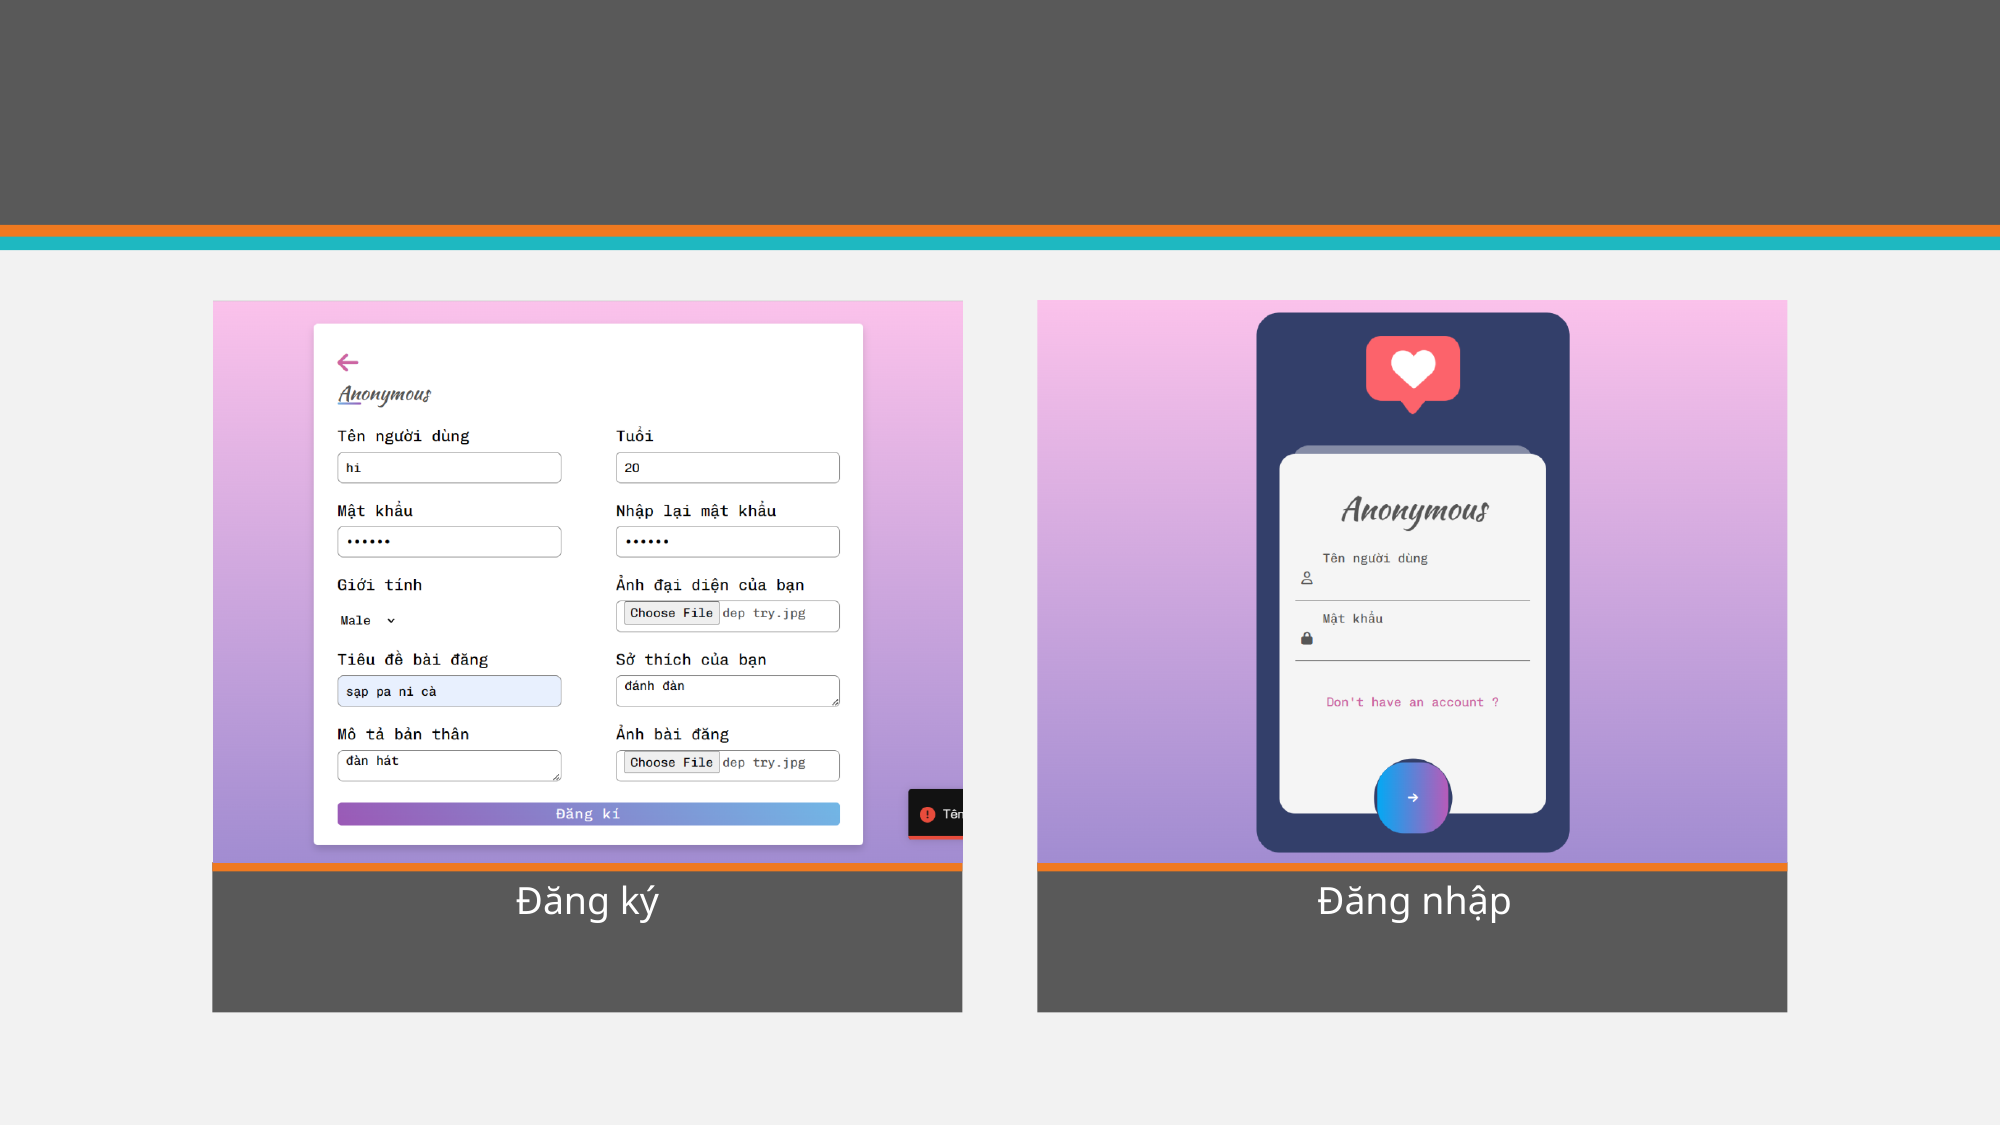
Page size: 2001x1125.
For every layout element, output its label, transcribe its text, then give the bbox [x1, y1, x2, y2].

picture [212, 299, 963, 863]
picture [1037, 299, 1788, 863]
list Đăng nhập [1052, 874, 1778, 1013]
list Đăng ký [224, 874, 950, 1013]
